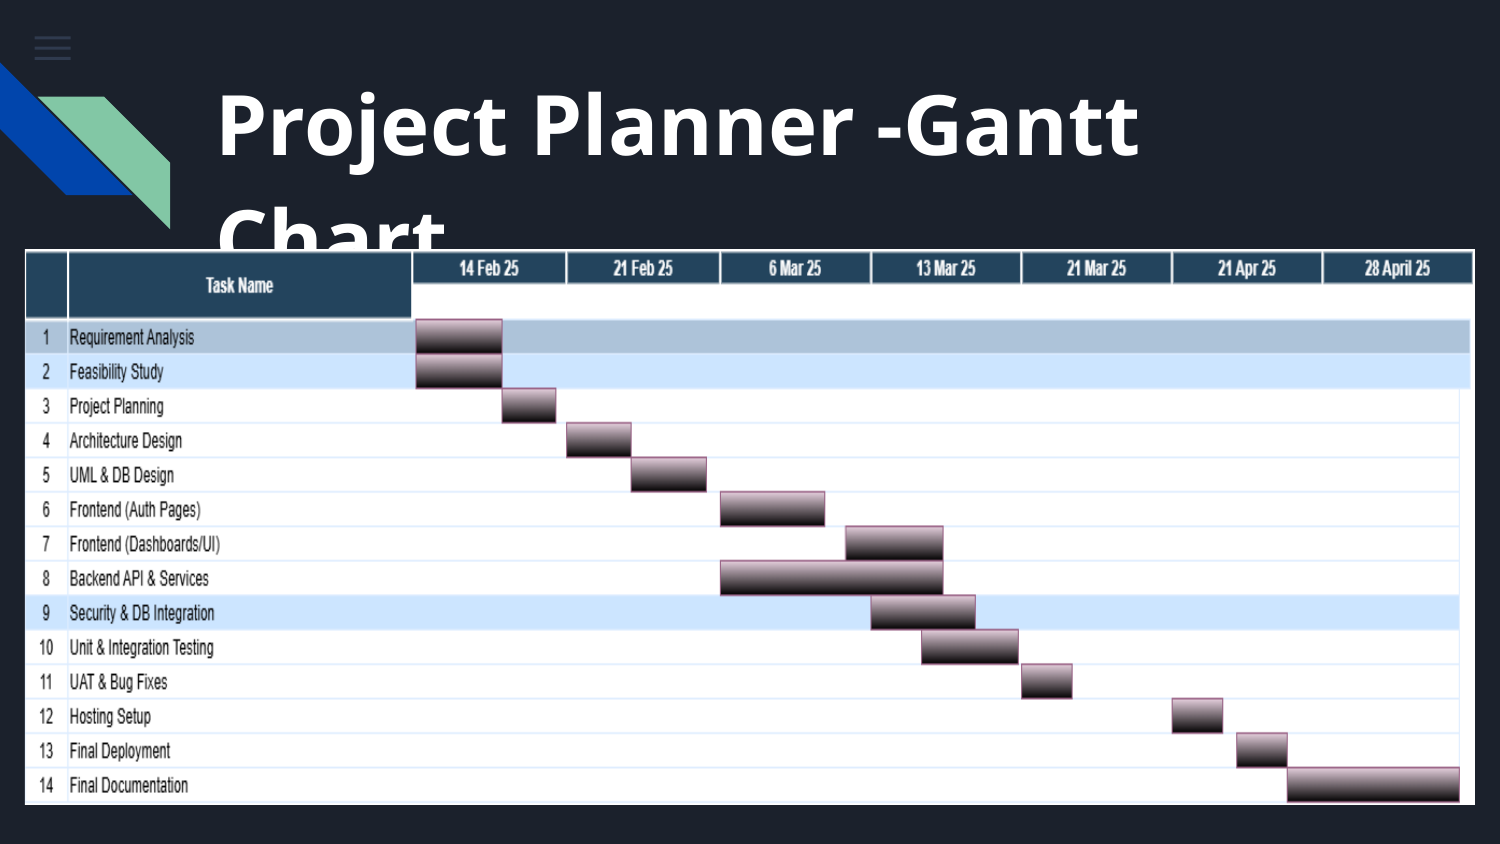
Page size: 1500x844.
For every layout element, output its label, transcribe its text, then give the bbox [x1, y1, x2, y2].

title Project Planner -Gantt Chart [200, 41, 1356, 192]
picture [24, 249, 1476, 806]
slide_number ‹#› [1389, 764, 1480, 830]
